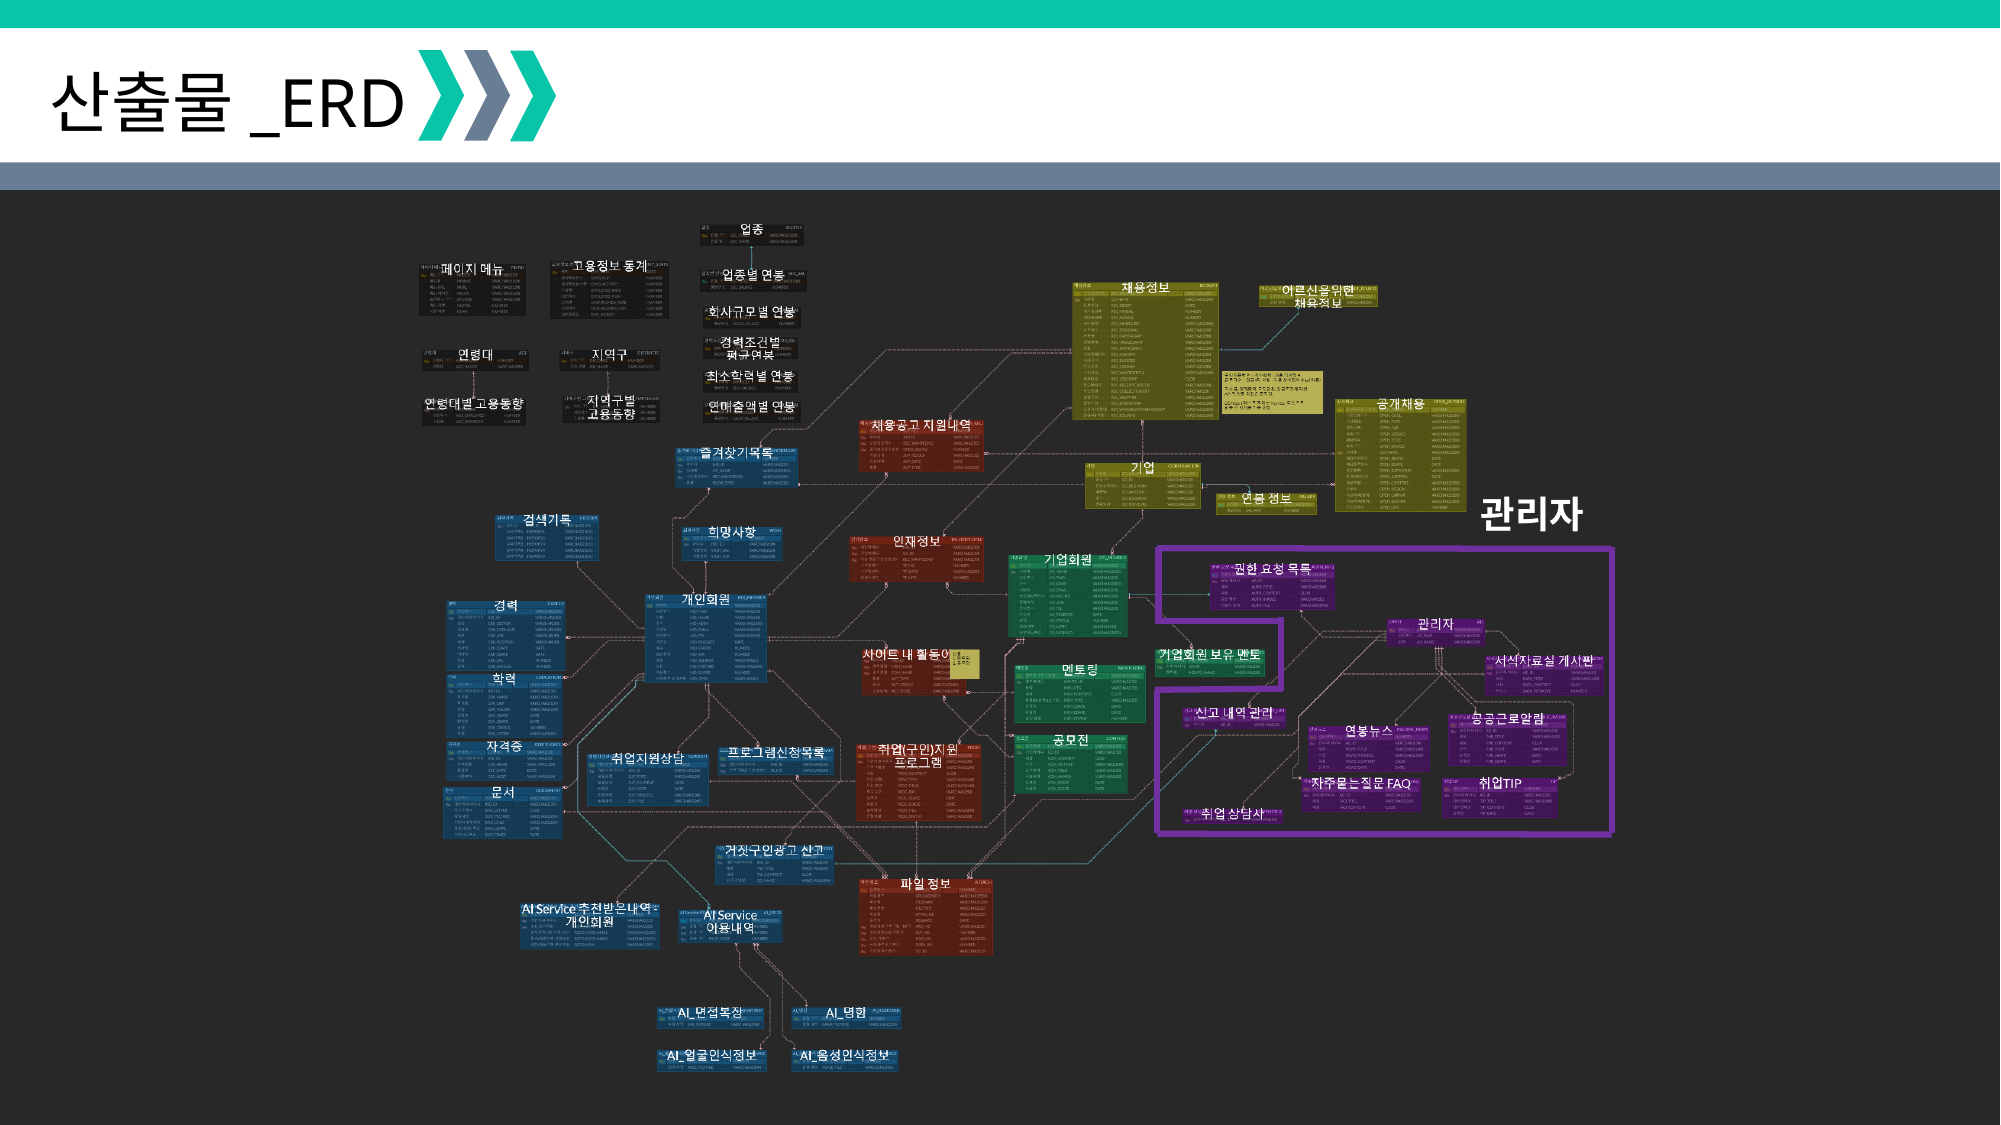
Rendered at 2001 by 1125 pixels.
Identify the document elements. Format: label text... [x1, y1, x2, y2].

text_box [508, 49, 558, 143]
text_box [0, 0, 2000, 29]
text_box [416, 48, 466, 142]
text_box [1154, 547, 1612, 835]
picture [0, 190, 2000, 1125]
text_box [462, 48, 512, 142]
text_box [0, 161, 2000, 190]
text_box 산출물_ERD [35, 53, 423, 149]
